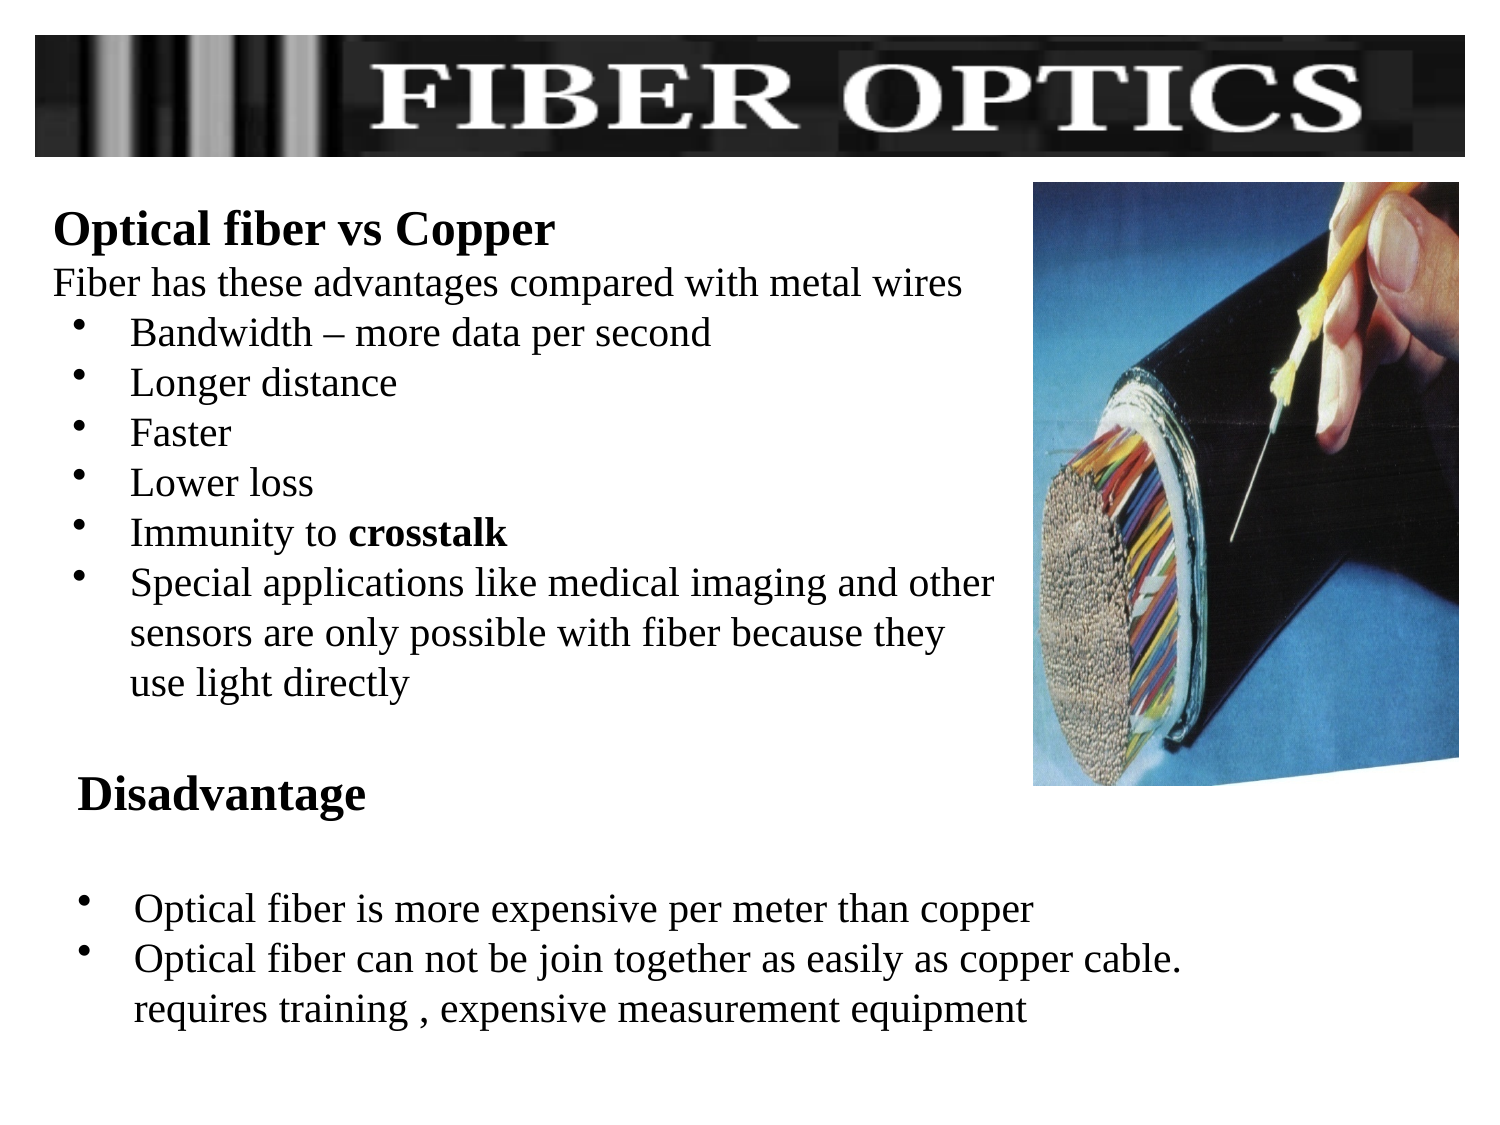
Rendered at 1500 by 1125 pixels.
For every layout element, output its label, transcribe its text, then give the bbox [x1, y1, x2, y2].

picture [1033, 182, 1459, 786]
picture [35, 35, 1465, 157]
text_box Disadvantage Optical fiber is more expensive per meter than copper Optical fiber can not be join together as easily as copper cable. requires training , expensive measurement equipment [62, 753, 1445, 1025]
text_box Optical fiber vs Copper Fiber has these advantages compared with metal wires Bandwidth – more data per second Longer distance Faster Lower loss Immunity to crosstalk Special applications like medical imaging and other sensors are only possible with fiber because they use light directly [37, 187, 1018, 713]
